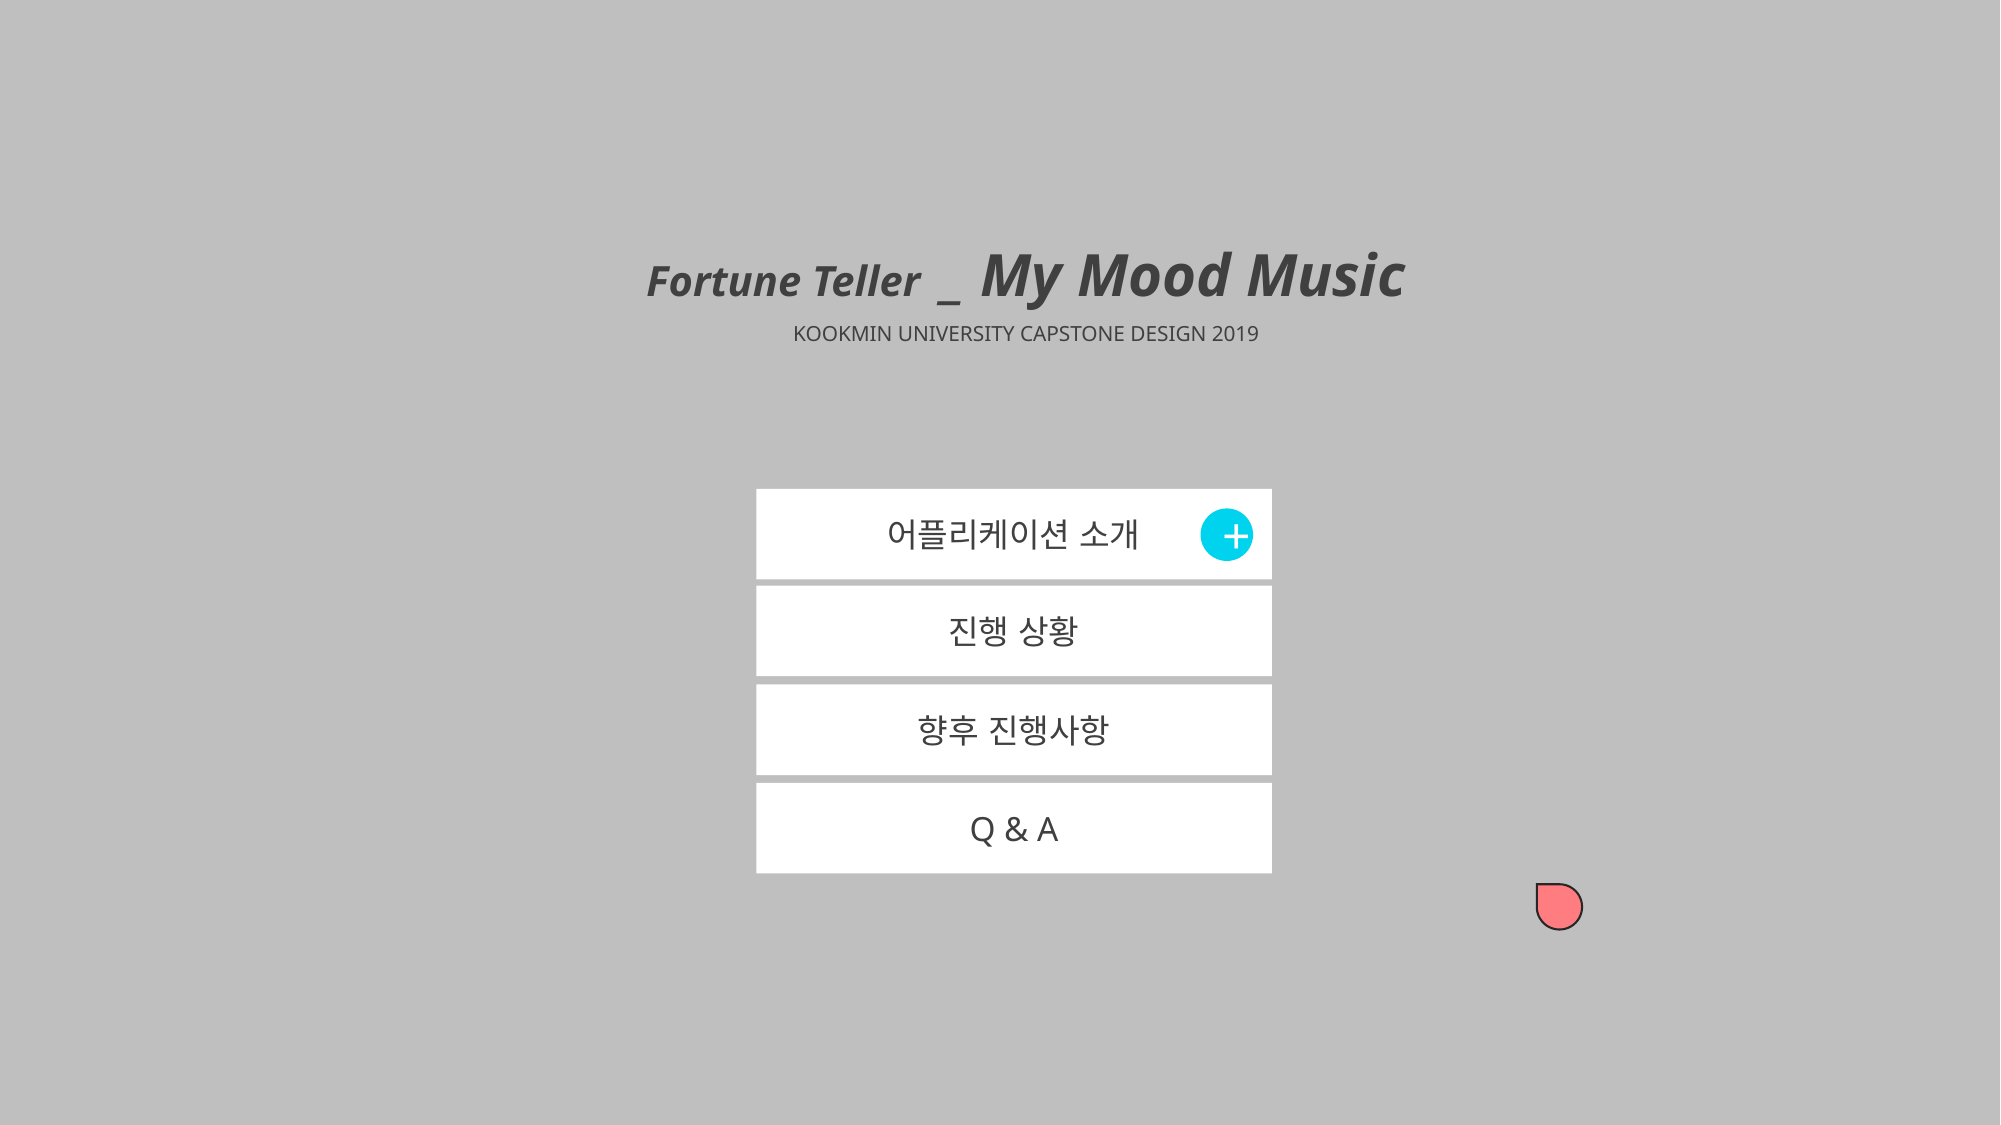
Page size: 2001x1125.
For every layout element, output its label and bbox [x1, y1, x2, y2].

text_box [73, 147, 1927, 1125]
